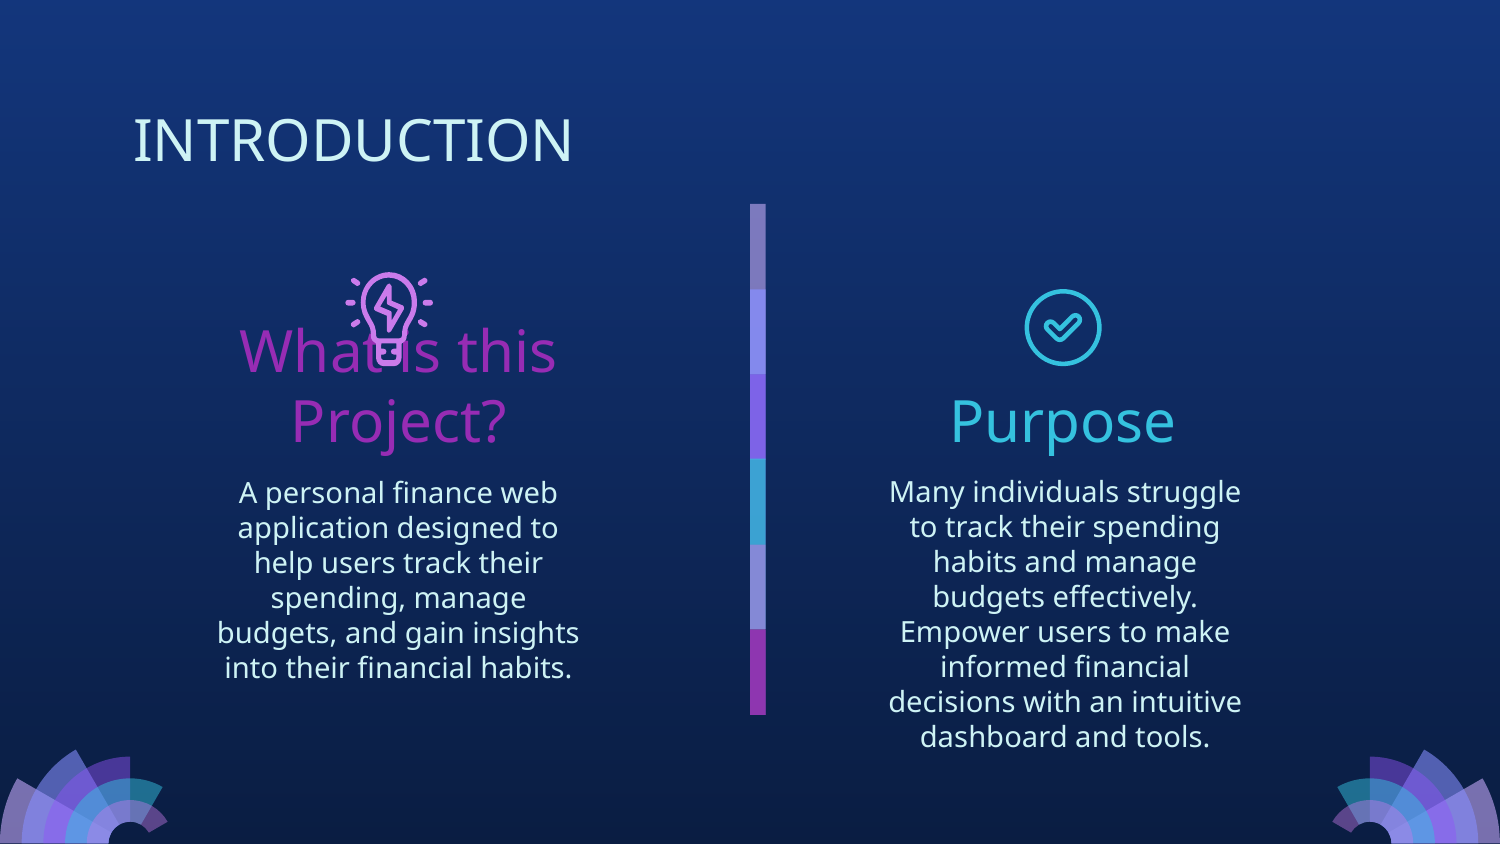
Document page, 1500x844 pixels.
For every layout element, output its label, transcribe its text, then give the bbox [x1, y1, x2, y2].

list A personal finance web application designed to help users track their spending, manage budgets, and gain insights into their financial habits. [194, 470, 603, 714]
title Purpose [887, 375, 1240, 458]
list Many individuals struggle to track their spending habits and manage budgets effectively. Empower users to make informed financial decisions with an intuitive dashboard and tools. [862, 458, 1269, 723]
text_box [749, 203, 766, 716]
title What is this Project? [143, 375, 654, 470]
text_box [1024, 288, 1102, 367]
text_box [345, 271, 434, 367]
title INTRODUCTION [118, 88, 1382, 183]
